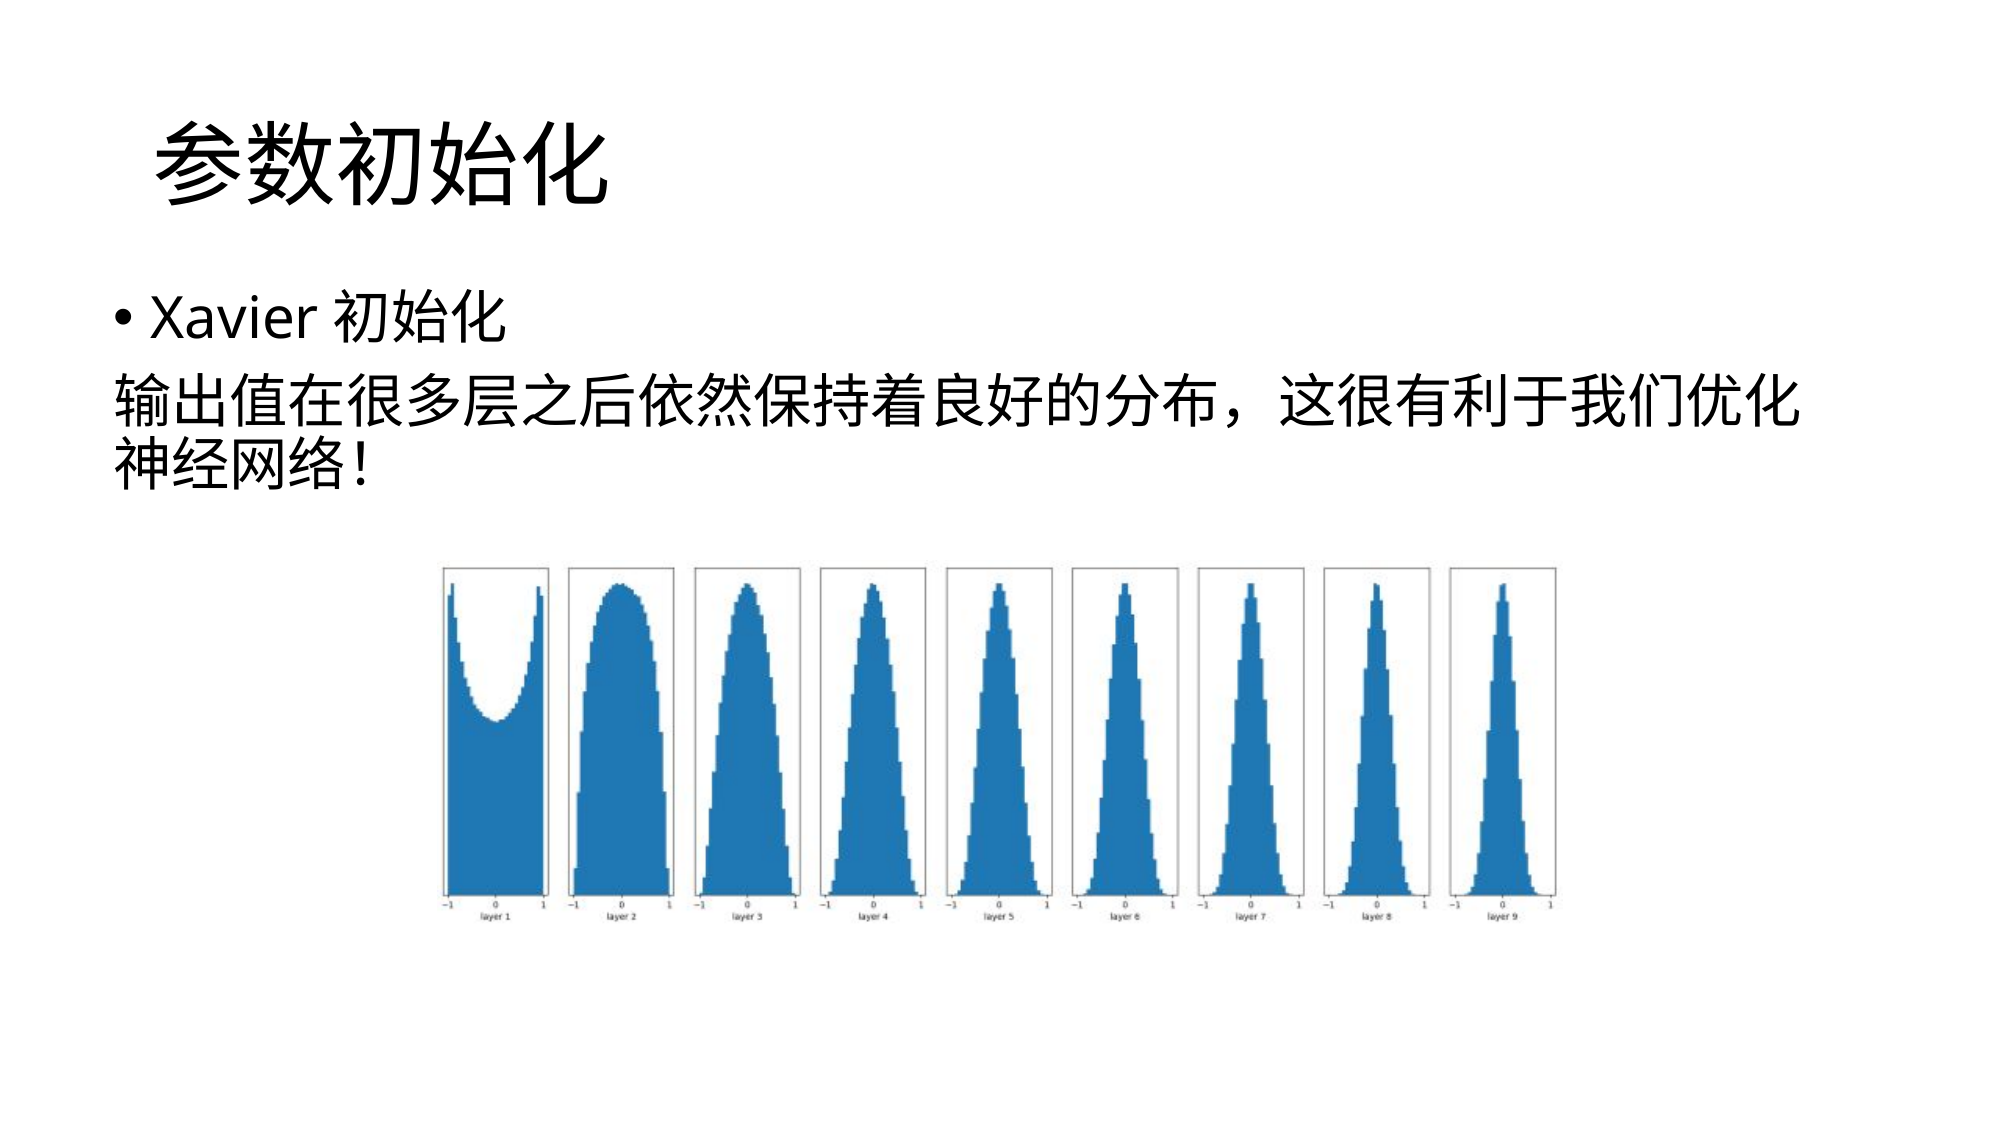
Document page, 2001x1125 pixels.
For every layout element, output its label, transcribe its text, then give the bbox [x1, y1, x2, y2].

title 参数初始化 [137, 59, 1863, 278]
picture [437, 560, 1563, 928]
list Xavier初始化 输出值在很多层之后依然保持着良好的分布，这很有利于我们优化神经网络！ [98, 280, 1824, 995]
